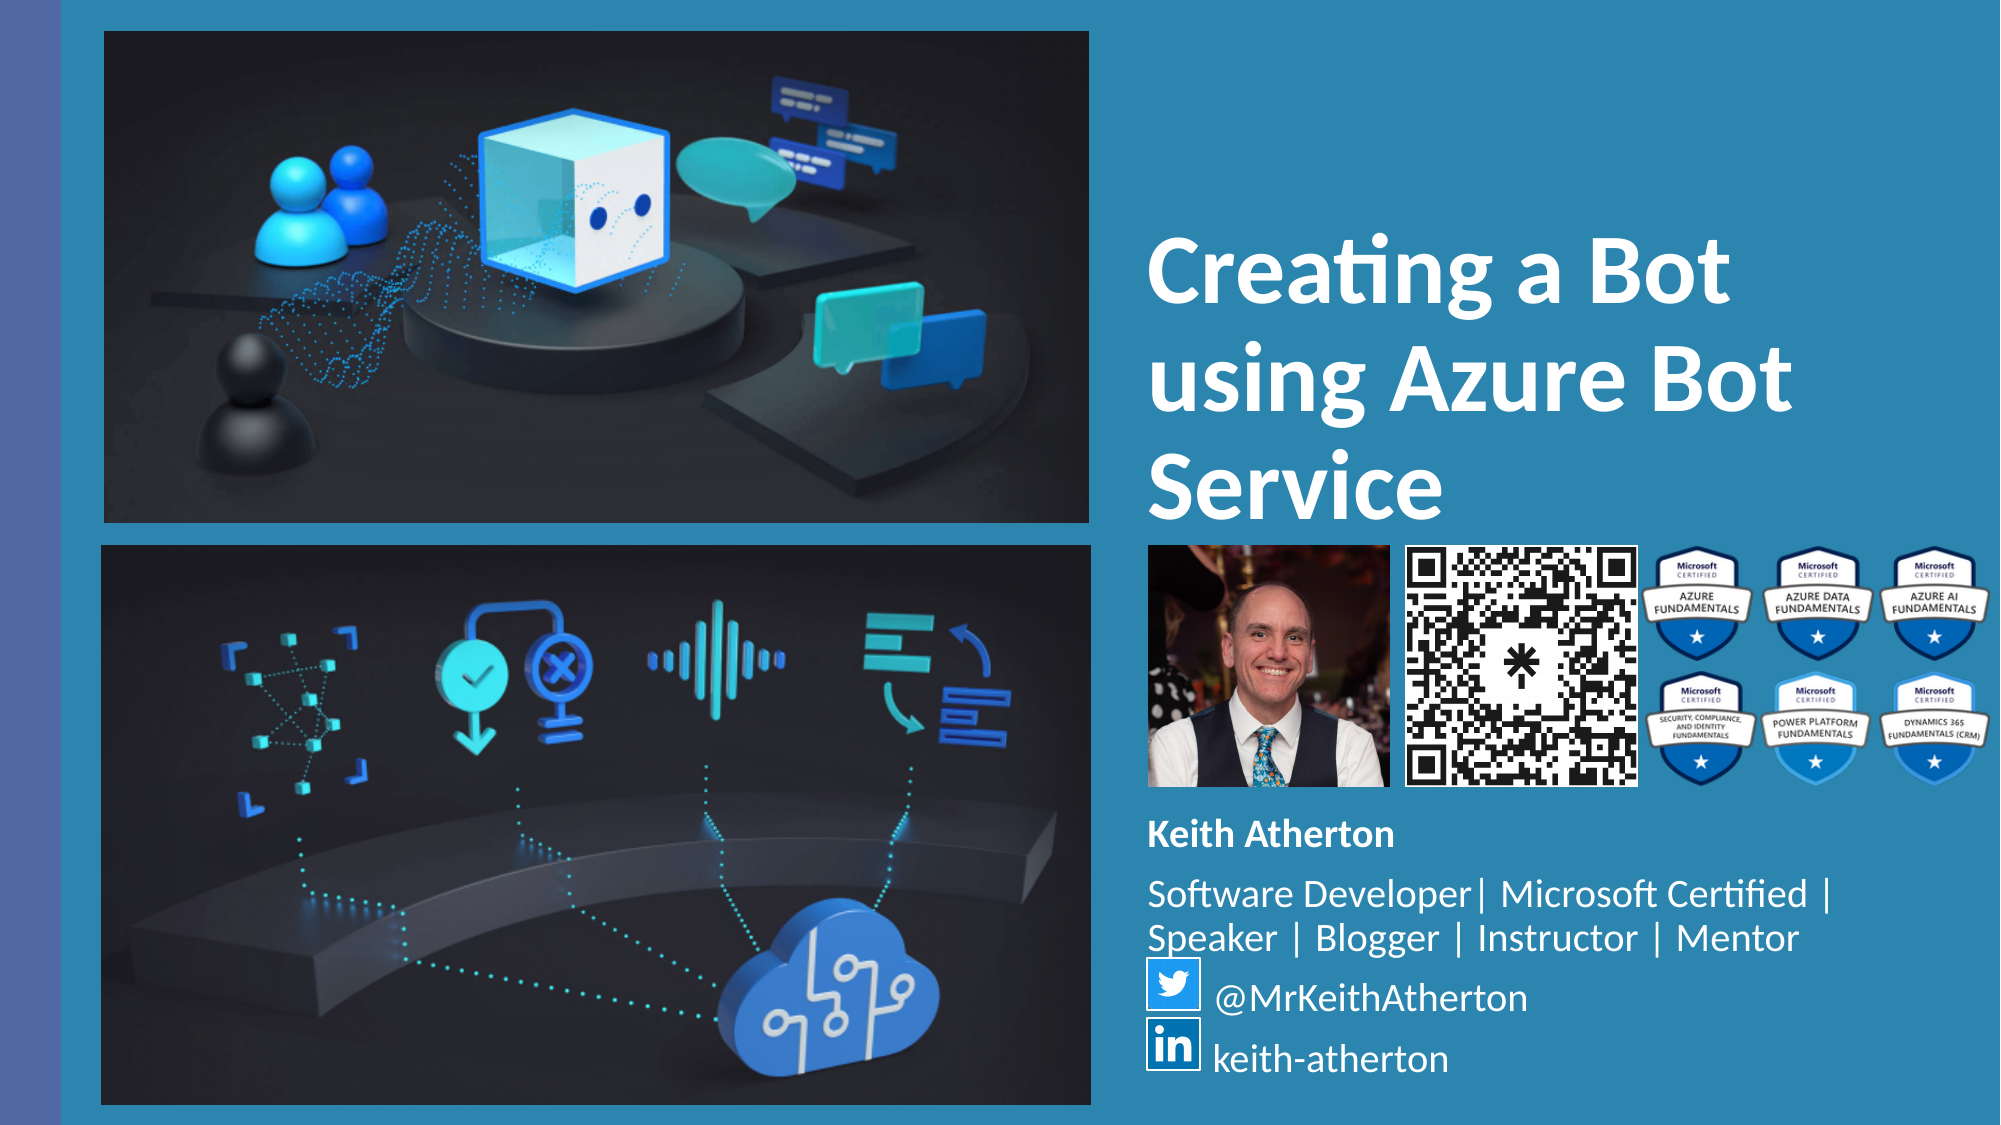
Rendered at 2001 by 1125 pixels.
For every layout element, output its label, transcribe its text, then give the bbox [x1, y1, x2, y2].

picture [1875, 670, 1993, 787]
picture [1148, 545, 1390, 787]
subtitle Keith Atherton Software Developer| Microsoft Certified | Speaker | Blogger | Instructor | Mentor @MrKeithAtherton keith-atherton [1132, 804, 1951, 1092]
picture [1759, 545, 1993, 662]
picture [1148, 958, 1199, 1010]
picture [101, 545, 1091, 1105]
picture [1148, 1018, 1199, 1069]
picture [1405, 545, 1756, 787]
picture [103, 30, 1090, 524]
title Creating a Bot using Azure Bot Service [1132, 123, 1951, 635]
picture [1642, 670, 1874, 787]
